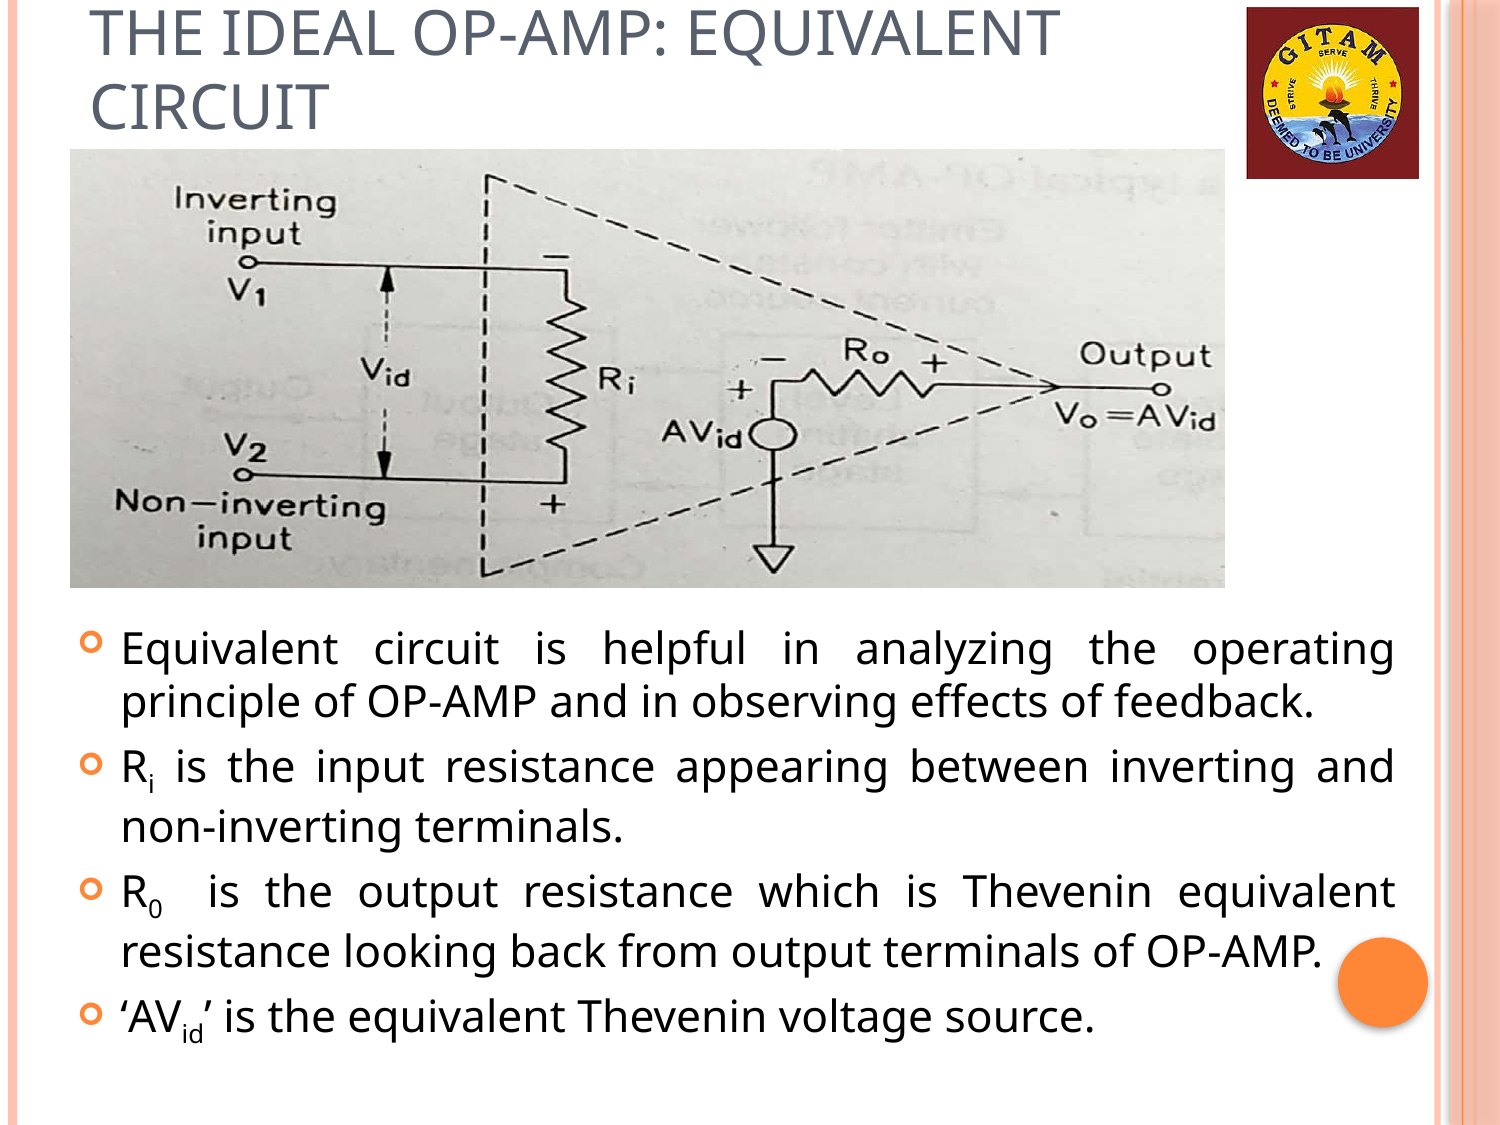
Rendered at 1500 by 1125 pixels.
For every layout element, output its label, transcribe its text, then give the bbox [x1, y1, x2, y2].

picture [69, 149, 1226, 588]
list Equivalent circuit is helpful in analyzing the operating principle of OP-AMP and in observing effects of feedback. Ri is the input resistance appearing between inverting and non-inverting terminals. R0 is the output resistance which is Thevenin equivalent resistance looking back from output terminals of OP-AMP. ‘AVid’ is the equivalent Thevenin voltage source. [62, 612, 1413, 1065]
picture [1246, 6, 1420, 179]
title The Ideal Op-Amp: equivalent circuit [75, 45, 1240, 150]
